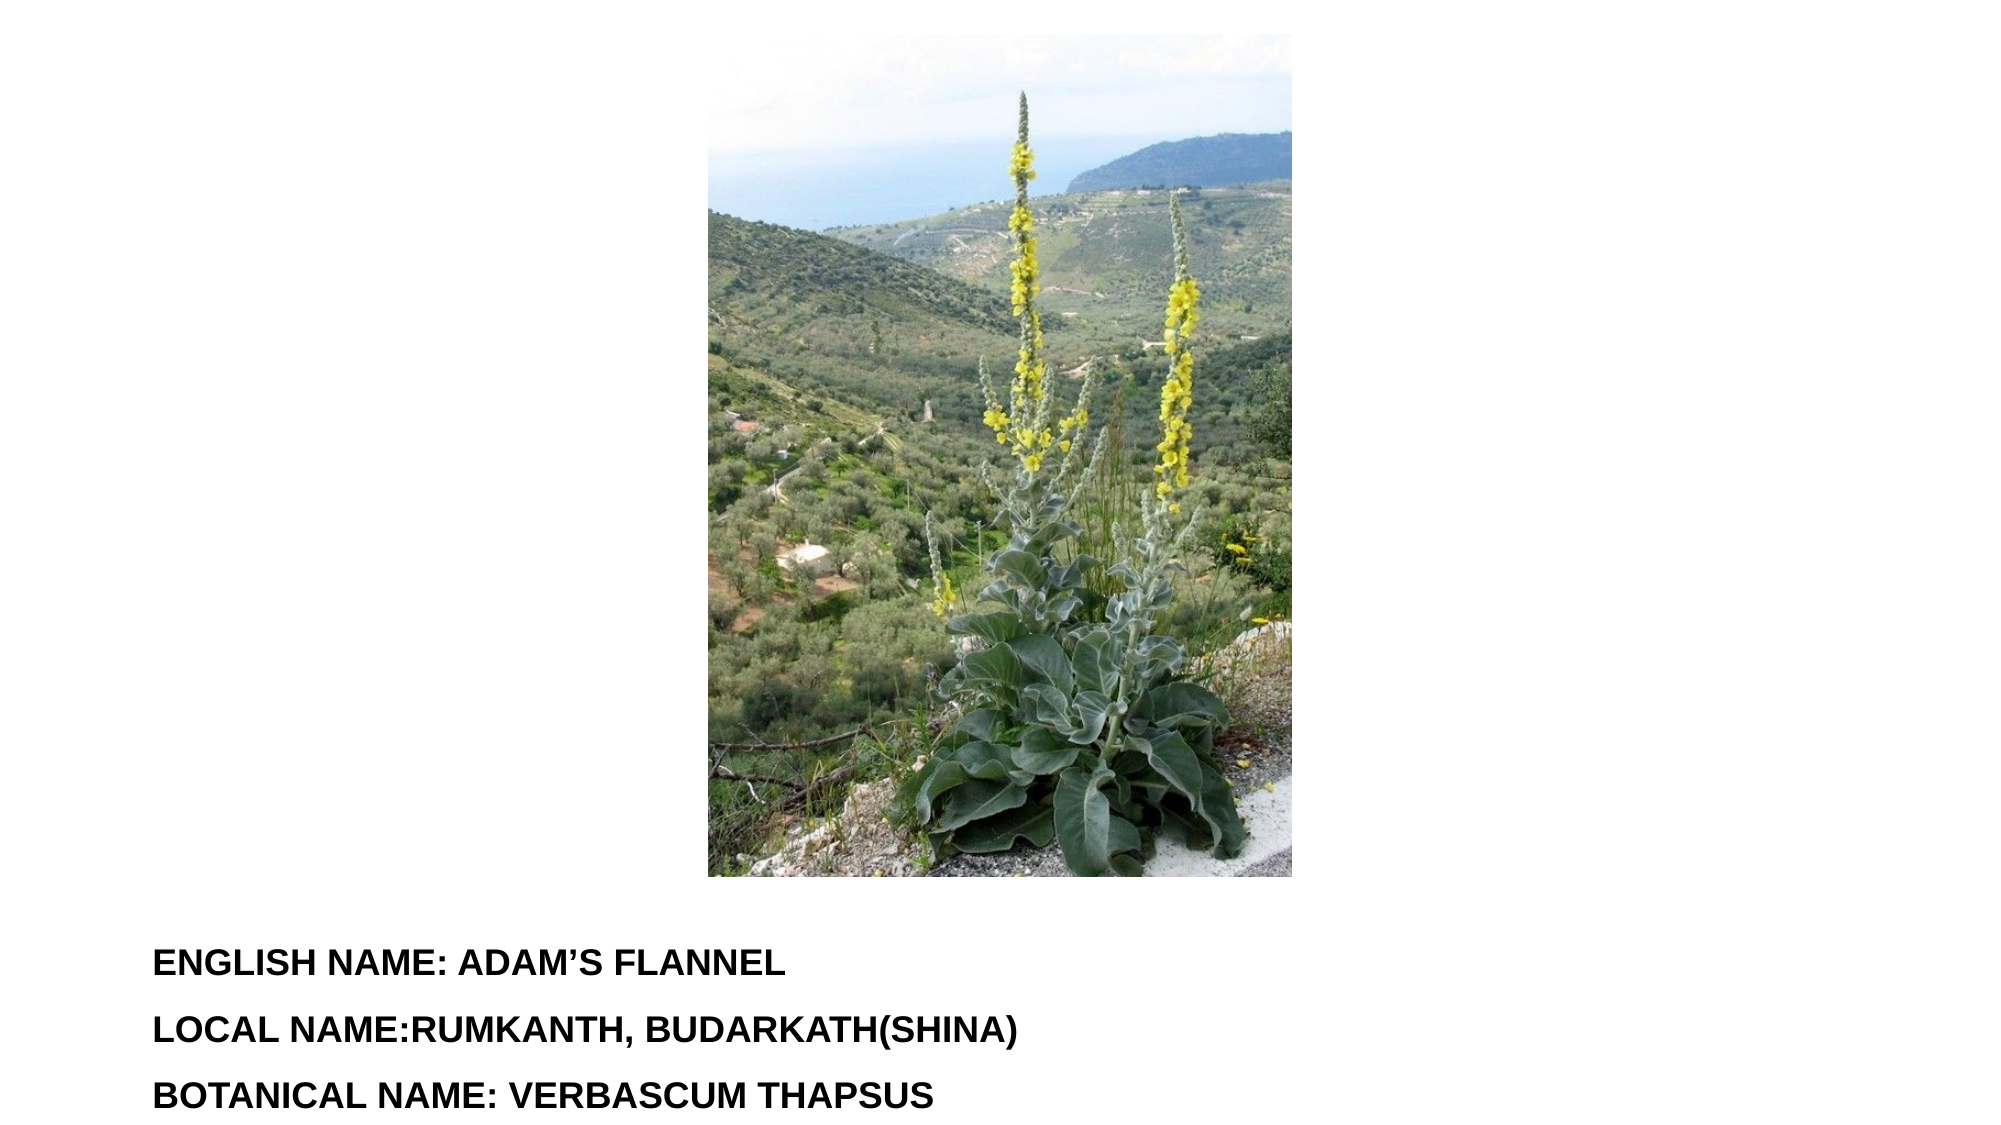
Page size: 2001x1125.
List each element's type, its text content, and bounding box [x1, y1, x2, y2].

title ENGLISH NAME: ADAM’S FLANNEL LOCAL NAME:RUMKANTH, BUDARKATH(SHINA) BOTANICAL NAME: VERBASCUM THAPSUS [137, 907, 1863, 1125]
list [708, 34, 1292, 877]
